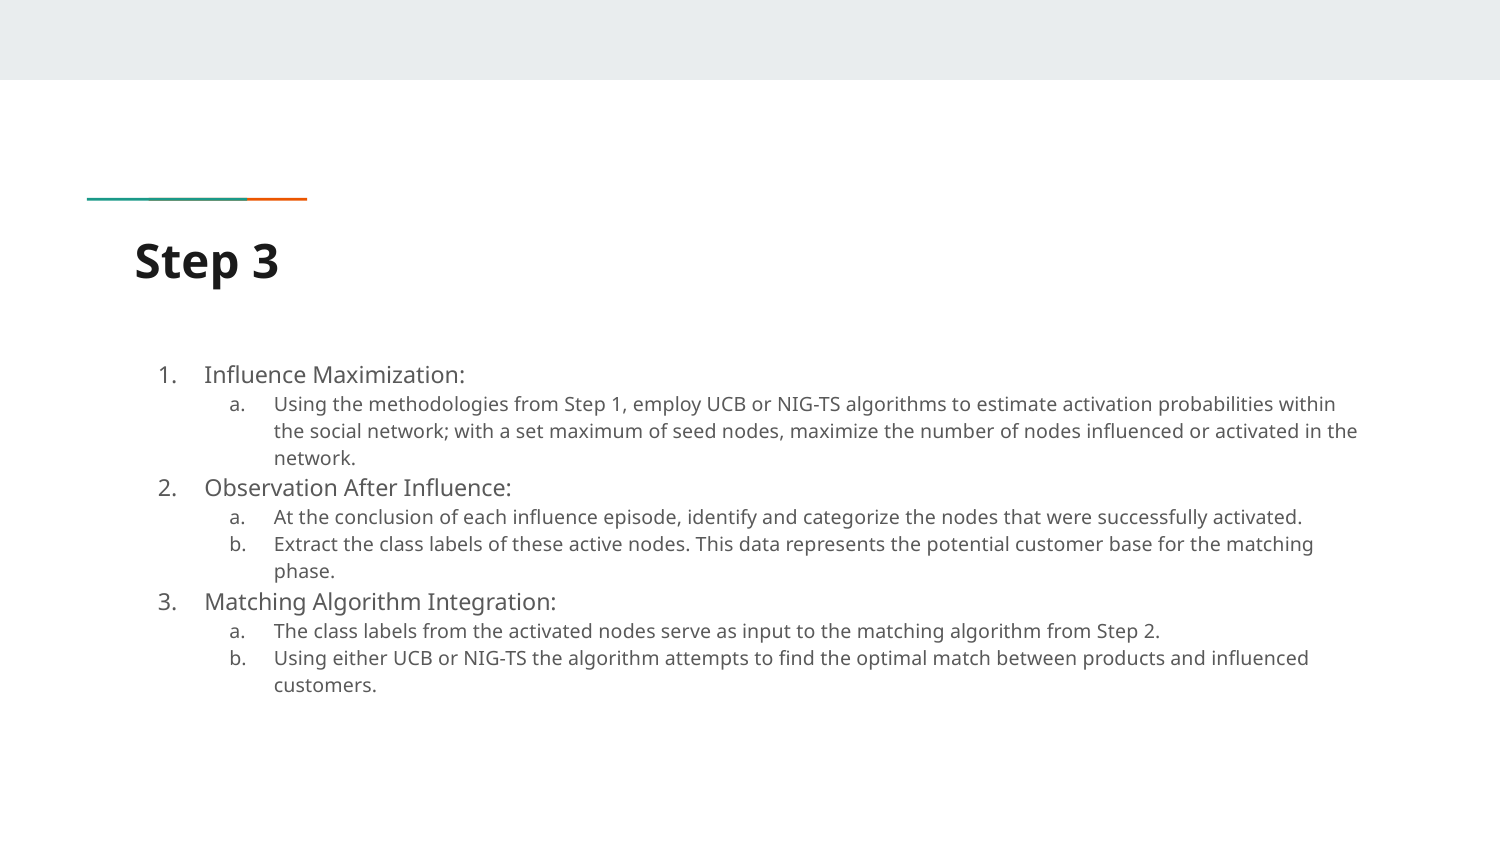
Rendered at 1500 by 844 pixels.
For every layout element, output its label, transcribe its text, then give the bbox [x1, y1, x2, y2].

list Influence Maximization: Using the methodologies from Step 1, employ UCB or NIG-TS algorithms to estimate activation probabilities within the social network; with a set maximum of seed nodes, maximize the number of nodes influenced or activated in the network. Observation After Influence: At the conclusion of each influence episode, identify and categorize the nodes that were successfully activated. Extract the class labels of these active nodes. This data represents the potential customer base for the matching phase. Matching Algorithm Integration: The class labels from the activated nodes serve as input to the matching algorithm from Step 2. Using either UCB or NIG-TS the algorithm attempts to find the optimal match between products and influenced customers. [119, 341, 1381, 712]
title Step 3 [119, 216, 1381, 305]
